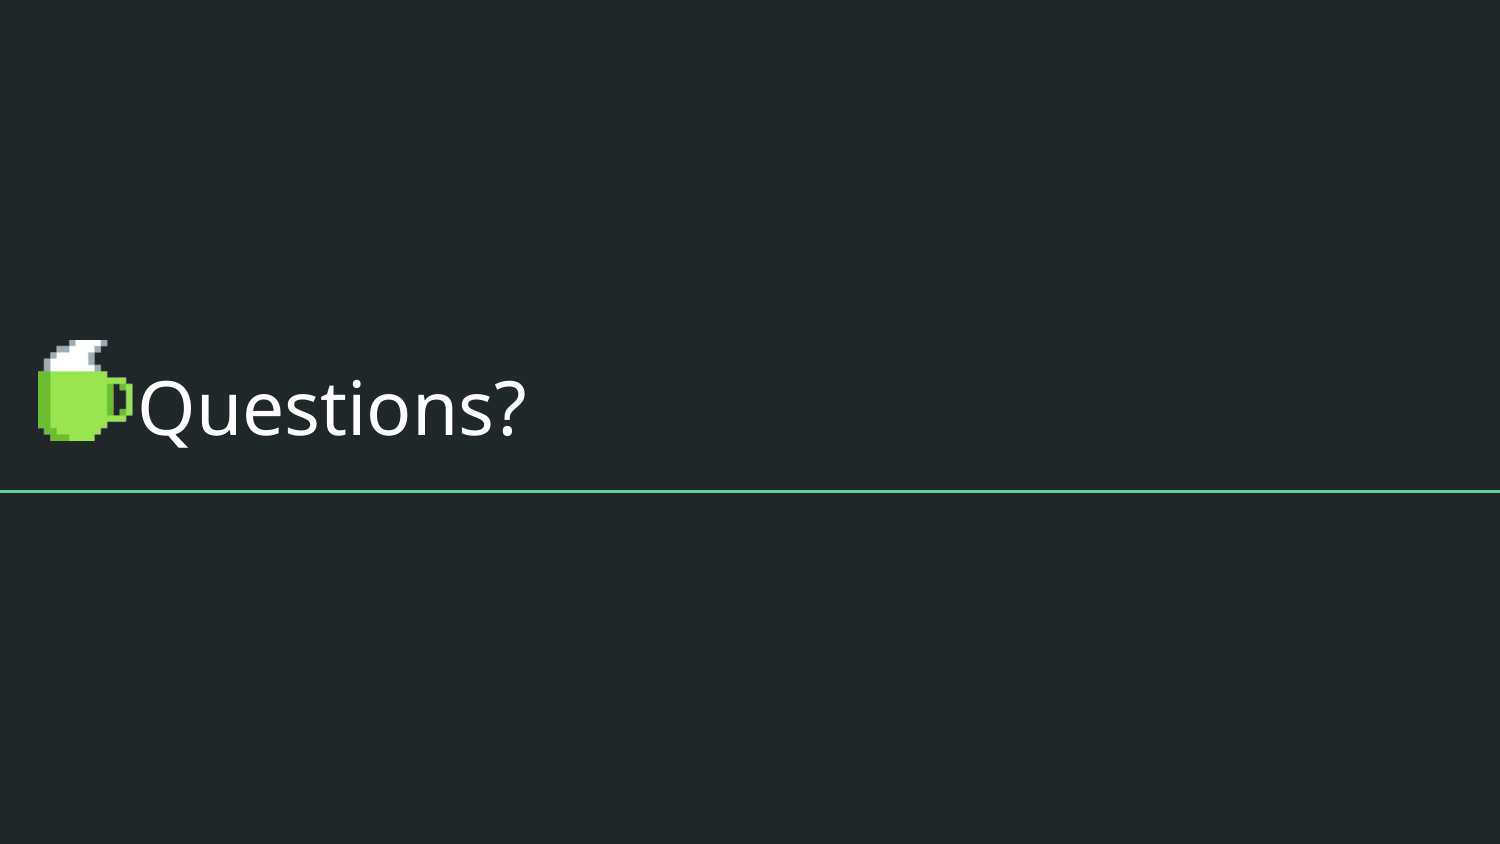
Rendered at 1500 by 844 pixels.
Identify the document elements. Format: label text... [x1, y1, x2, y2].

picture [38, 340, 139, 442]
title Questions? [83, 337, 1417, 466]
